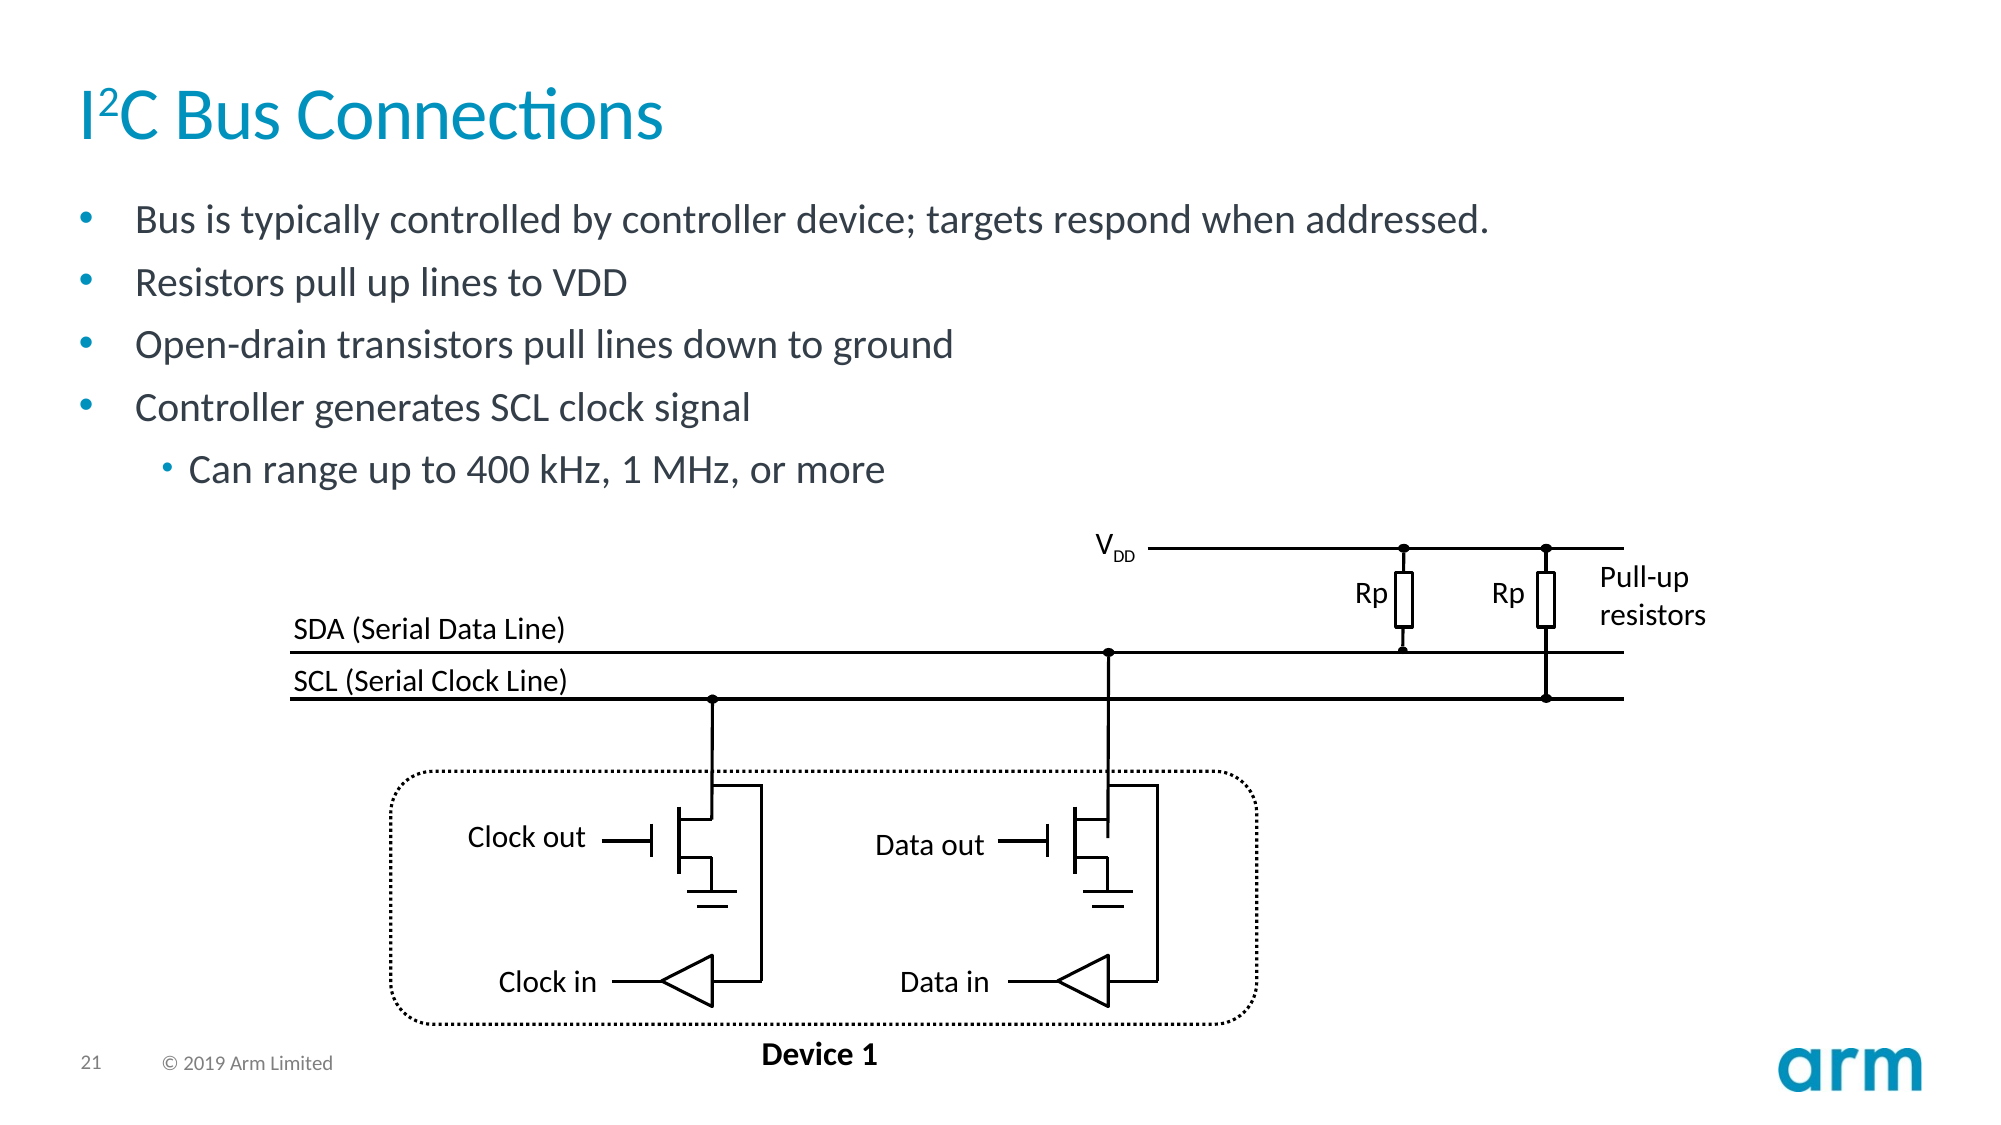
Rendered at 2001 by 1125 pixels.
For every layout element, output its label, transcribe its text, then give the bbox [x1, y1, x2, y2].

picture [1889, 1048, 1903, 1053]
picture [1788, 1056, 1812, 1083]
picture [1778, 1048, 1794, 1067]
picture [1778, 1072, 1794, 1092]
picture [1911, 1048, 1922, 1062]
list Bus is typically controlled by controller device; targets respond when addressed. Resistors pull up lines to VDD Open-drain transistors pull lines down to ground Controller generates SCL clock signal Can range up to 400 kHz, 1 MHz, or more [78, 192, 1922, 510]
picture [1803, 1048, 1922, 1092]
title I2C Bus Connections [78, 78, 1922, 186]
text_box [277, 515, 1723, 1080]
